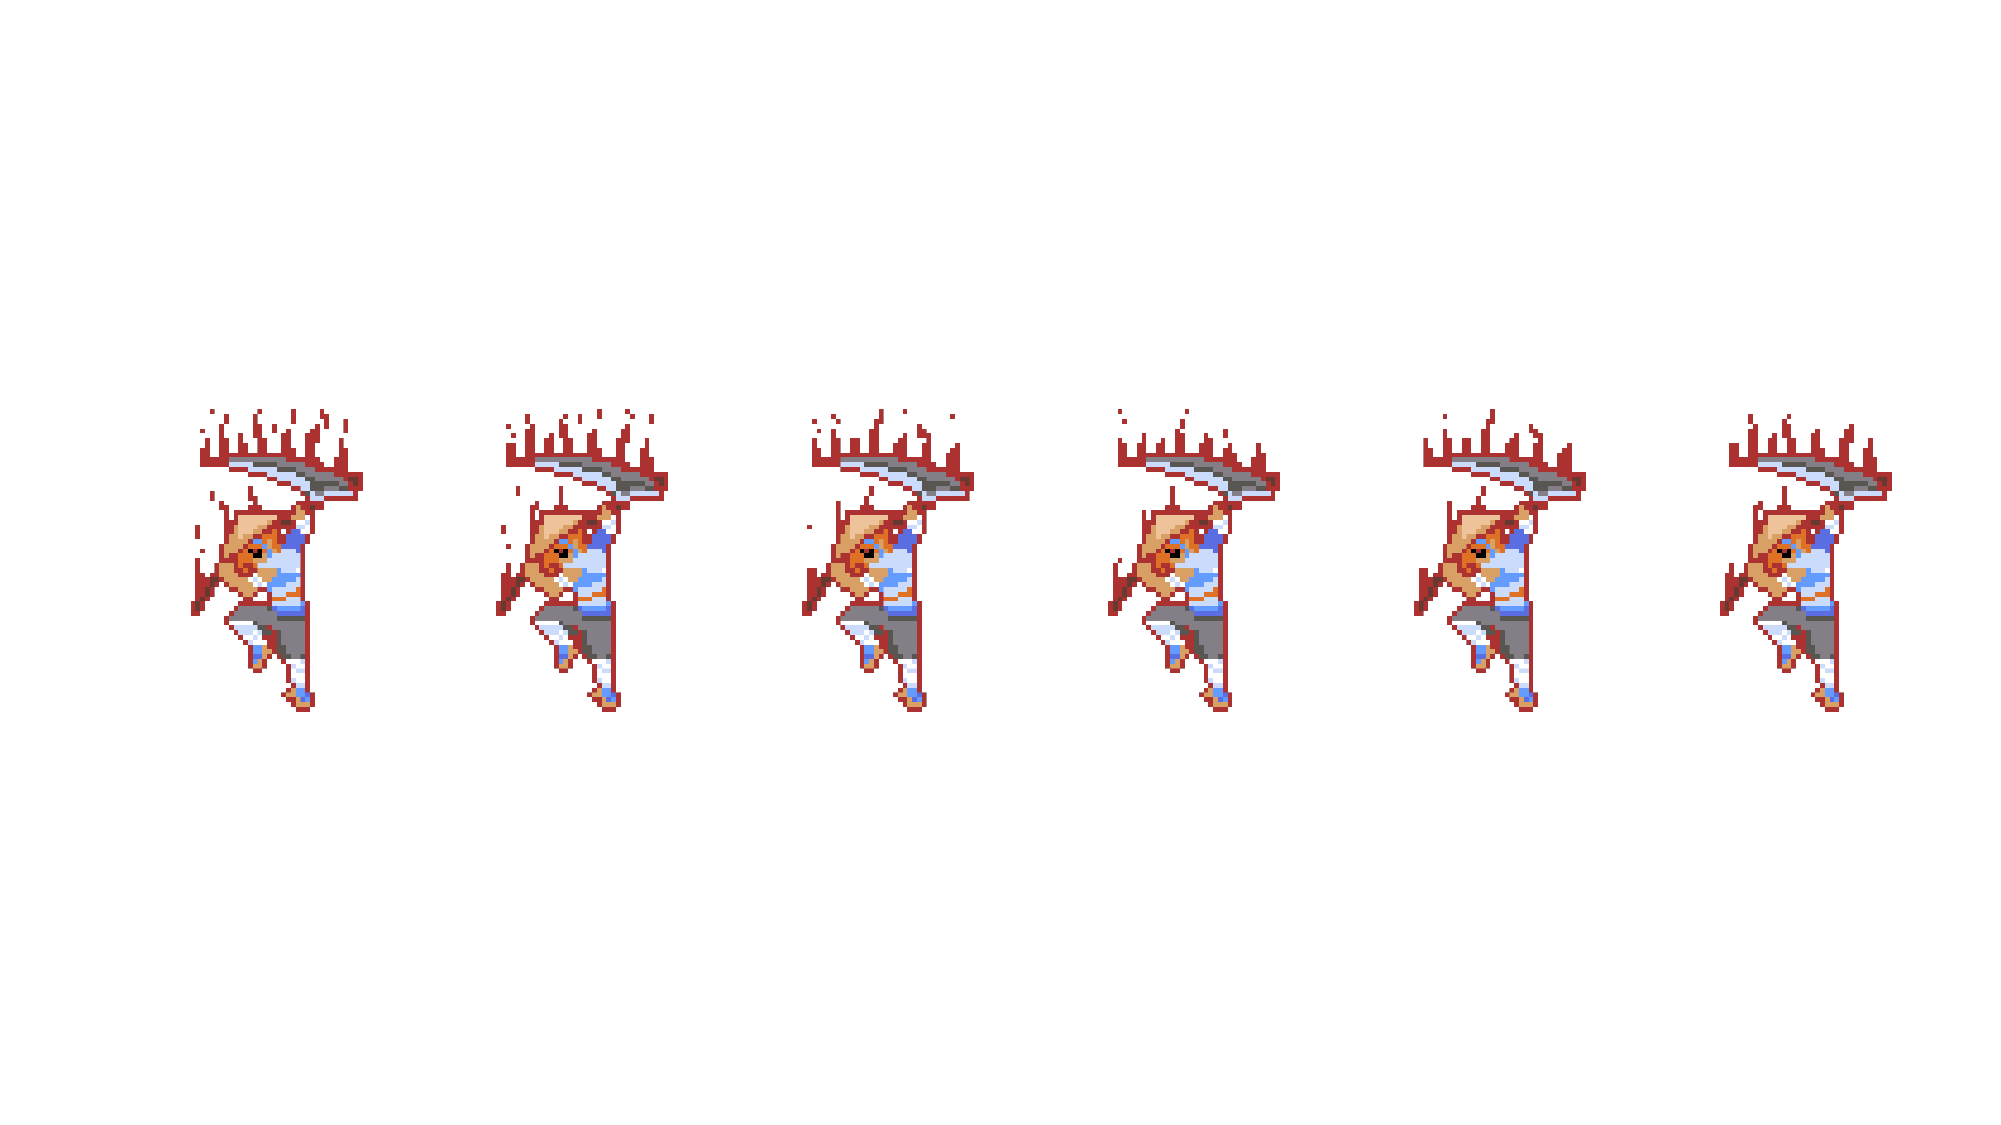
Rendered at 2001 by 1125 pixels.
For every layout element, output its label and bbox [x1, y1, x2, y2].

picture [128, 409, 1964, 716]
